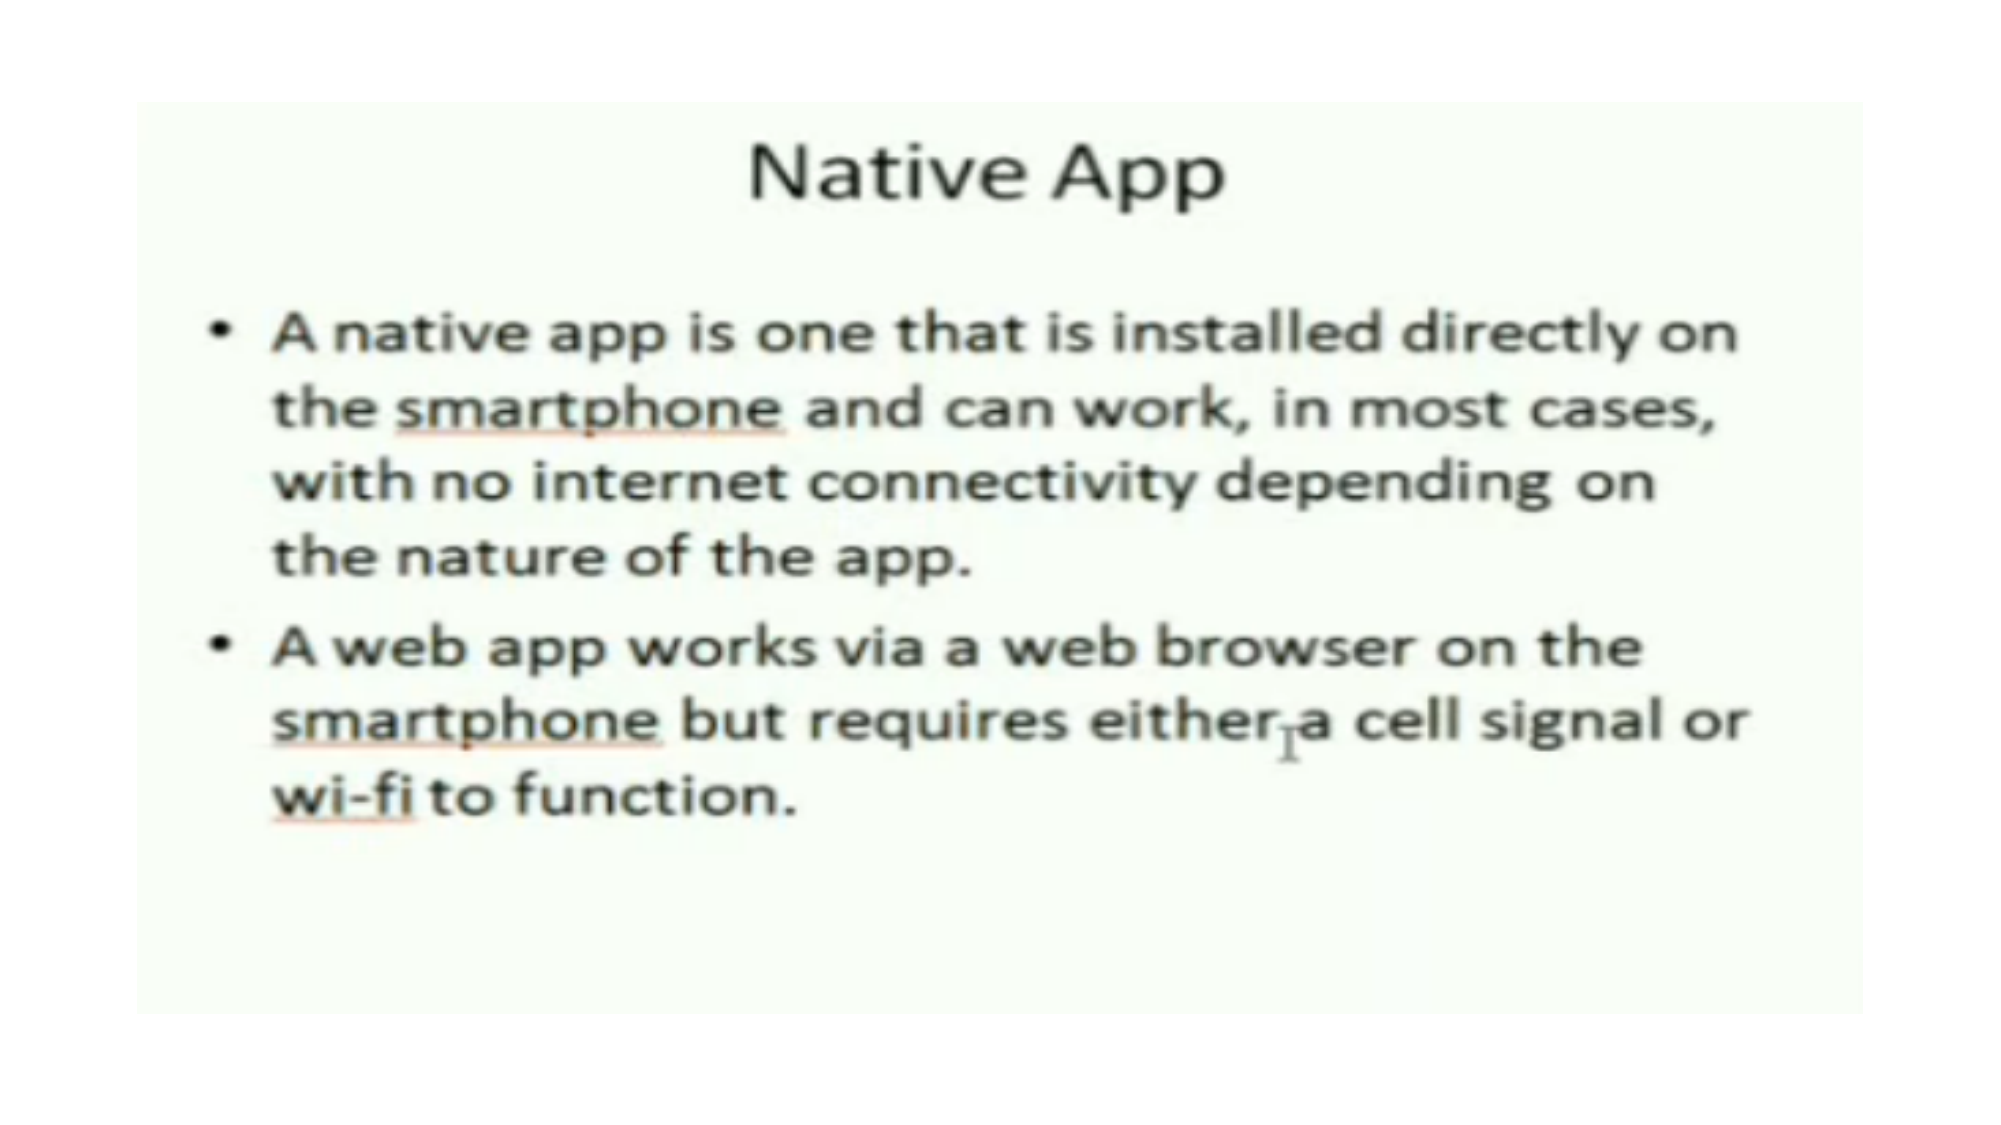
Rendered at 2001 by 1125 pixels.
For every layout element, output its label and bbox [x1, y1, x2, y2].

picture [137, 102, 1863, 1014]
